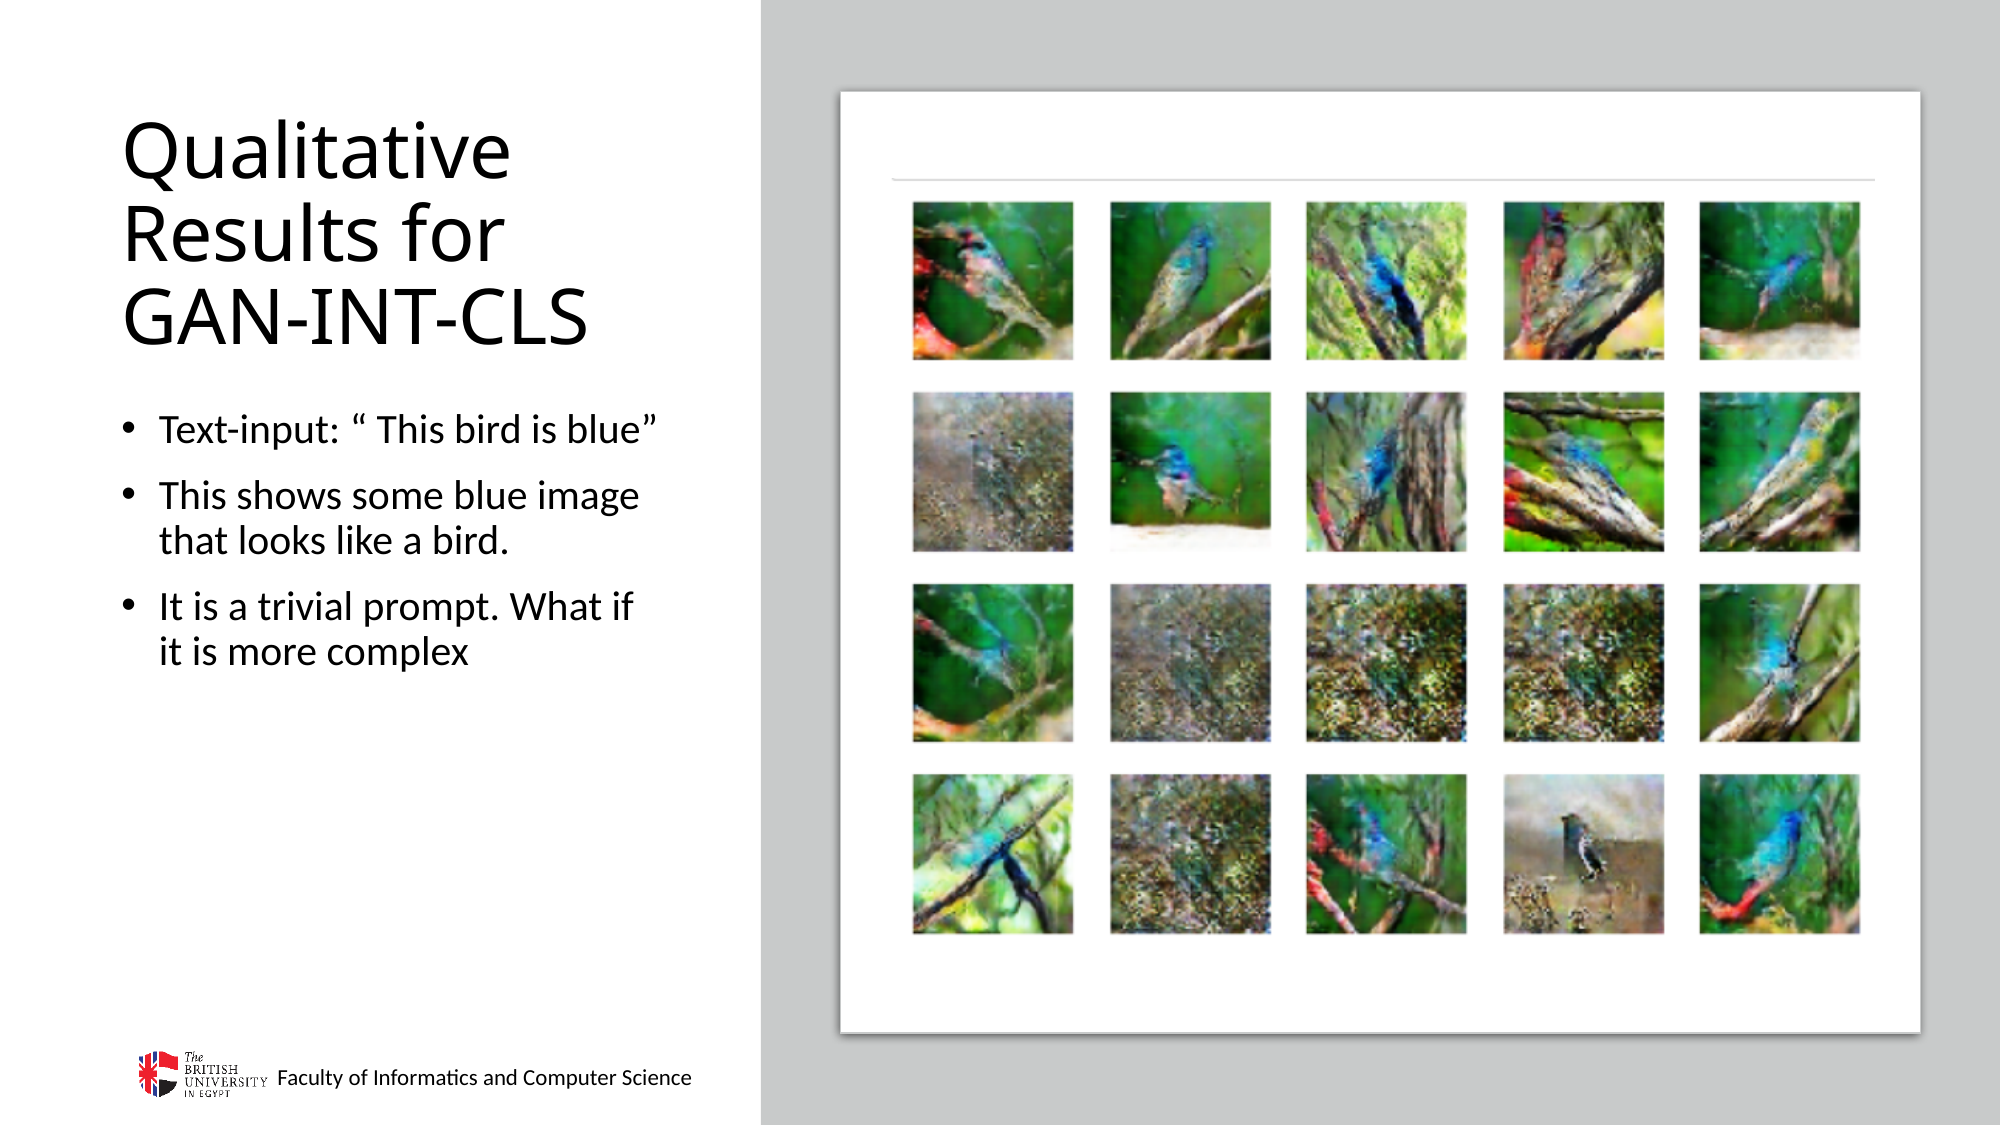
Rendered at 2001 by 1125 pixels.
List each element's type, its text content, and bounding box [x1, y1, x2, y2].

picture [886, 178, 1875, 946]
title Qualitative Results for GAN-INT-CLS [106, 103, 682, 370]
list Text-input: “ This bird is blue” This shows some blue image that looks like a bird. It is a trivial prompt. What if it is more complex [106, 399, 682, 1021]
text_box [760, 0, 2000, 1125]
picture [137, 1045, 268, 1100]
text_box [839, 90, 1922, 1034]
